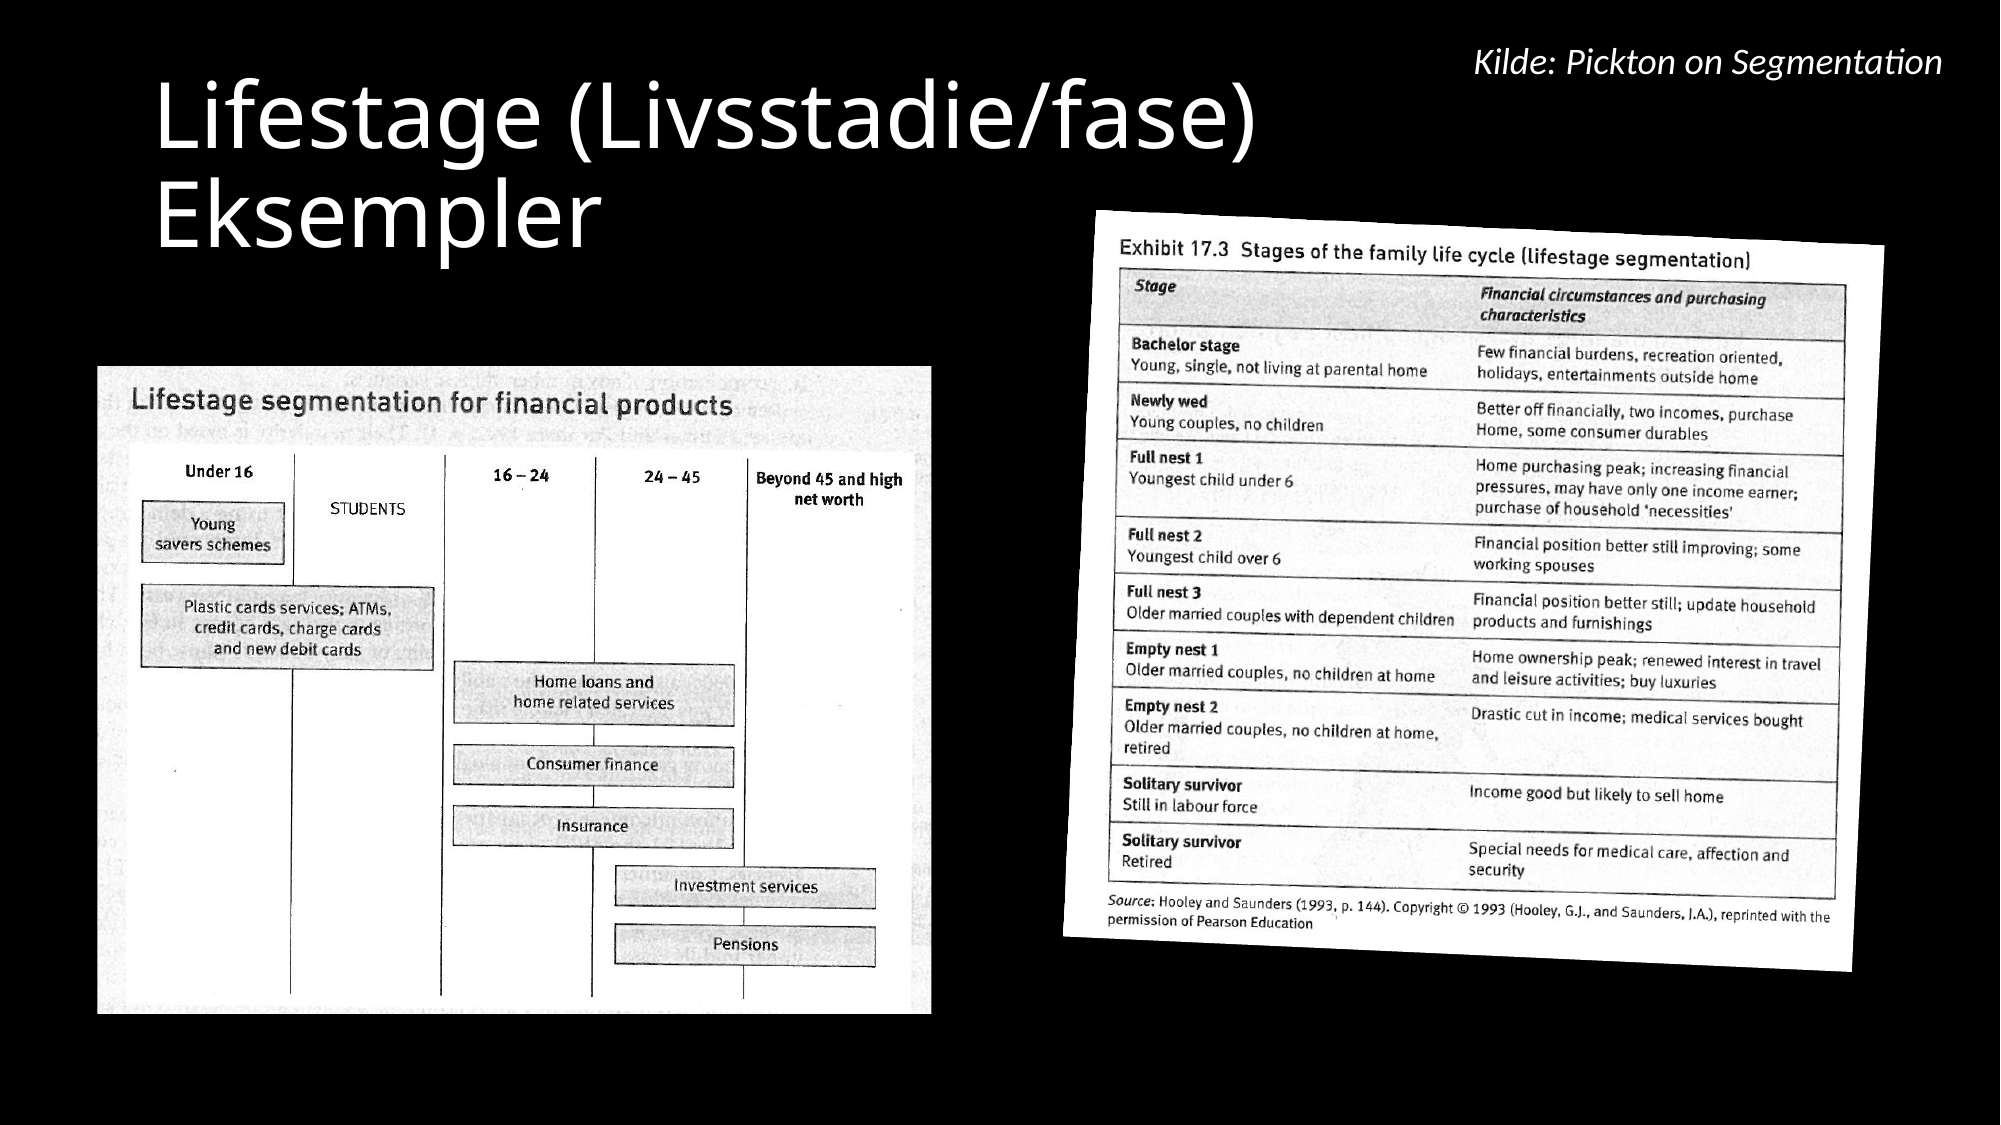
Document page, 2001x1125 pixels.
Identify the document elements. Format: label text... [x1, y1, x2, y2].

text_box Kilde: Pickton on Segmentation [1221, 29, 1959, 90]
title Lifestage (Livsstadie/fase) Eksempler [137, 59, 1863, 278]
picture [1078, 226, 1869, 955]
picture [97, 366, 932, 1014]
